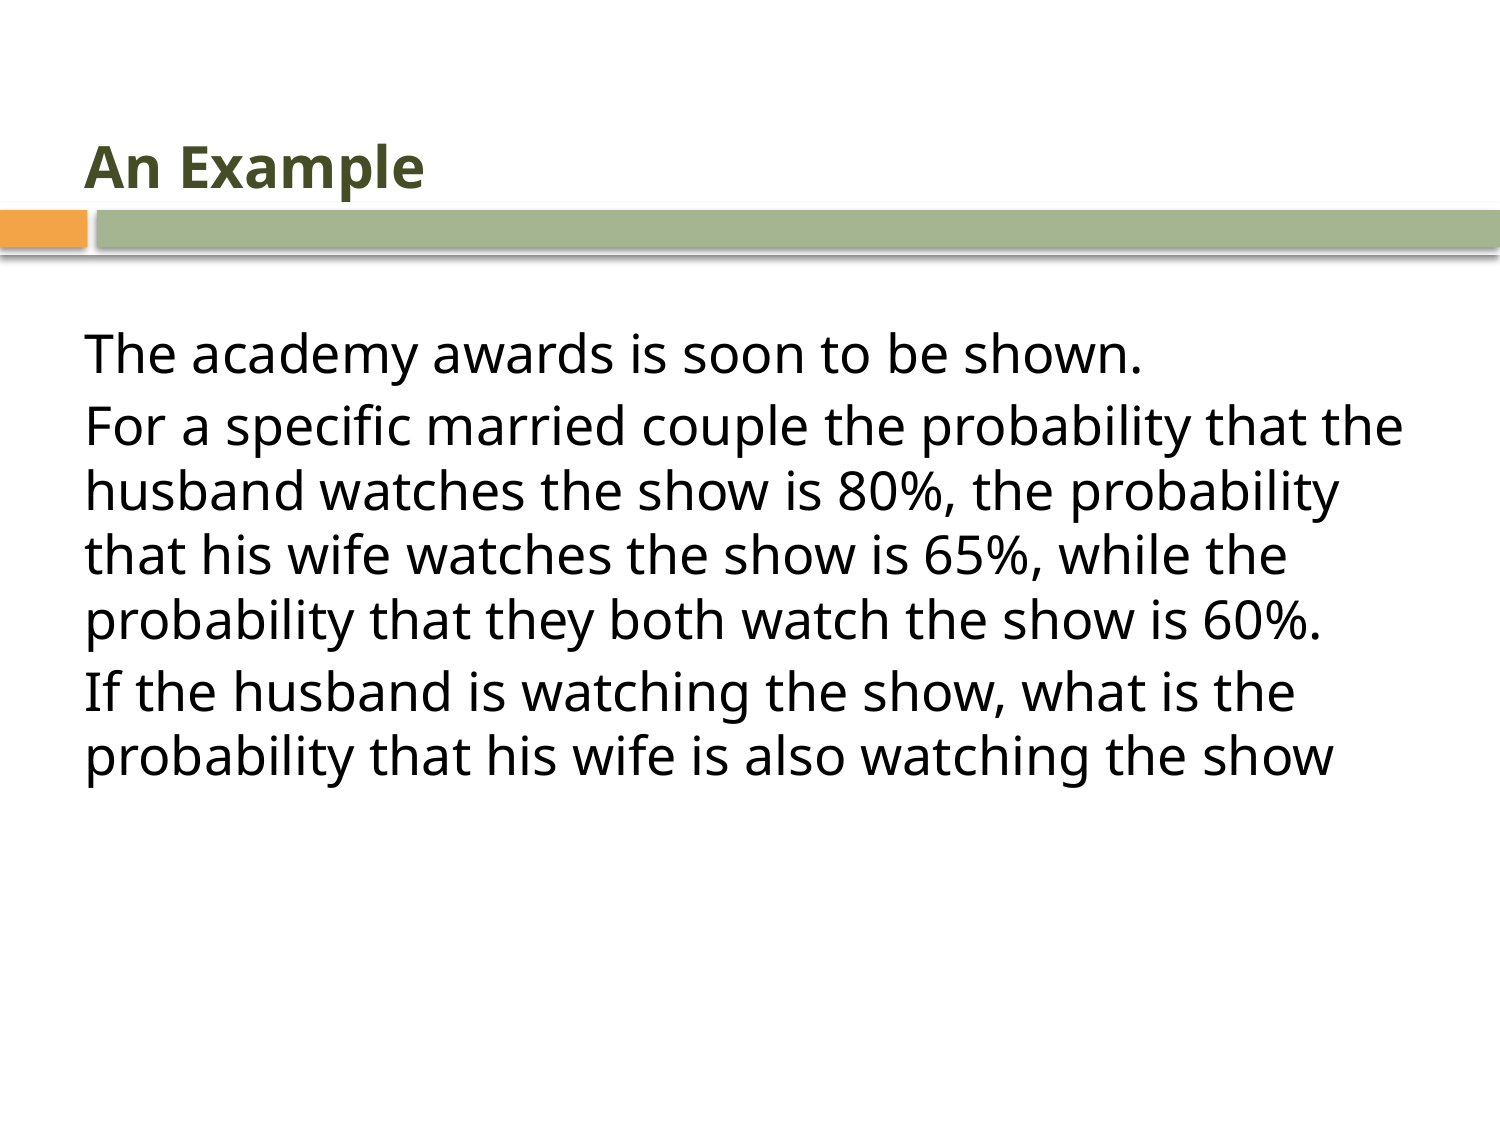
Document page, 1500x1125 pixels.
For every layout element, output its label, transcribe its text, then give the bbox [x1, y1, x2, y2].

list The academy awards is soon to be shown. For a specific married couple the probability that the husband watches the show is 80%, the probability that his wife watches the show is 65%, while the probability that they both watch the show is 60%. If the husband is watching the show, what is the probability that his wife is also watching the show [75, 314, 1425, 844]
title An Example [75, 125, 1425, 245]
